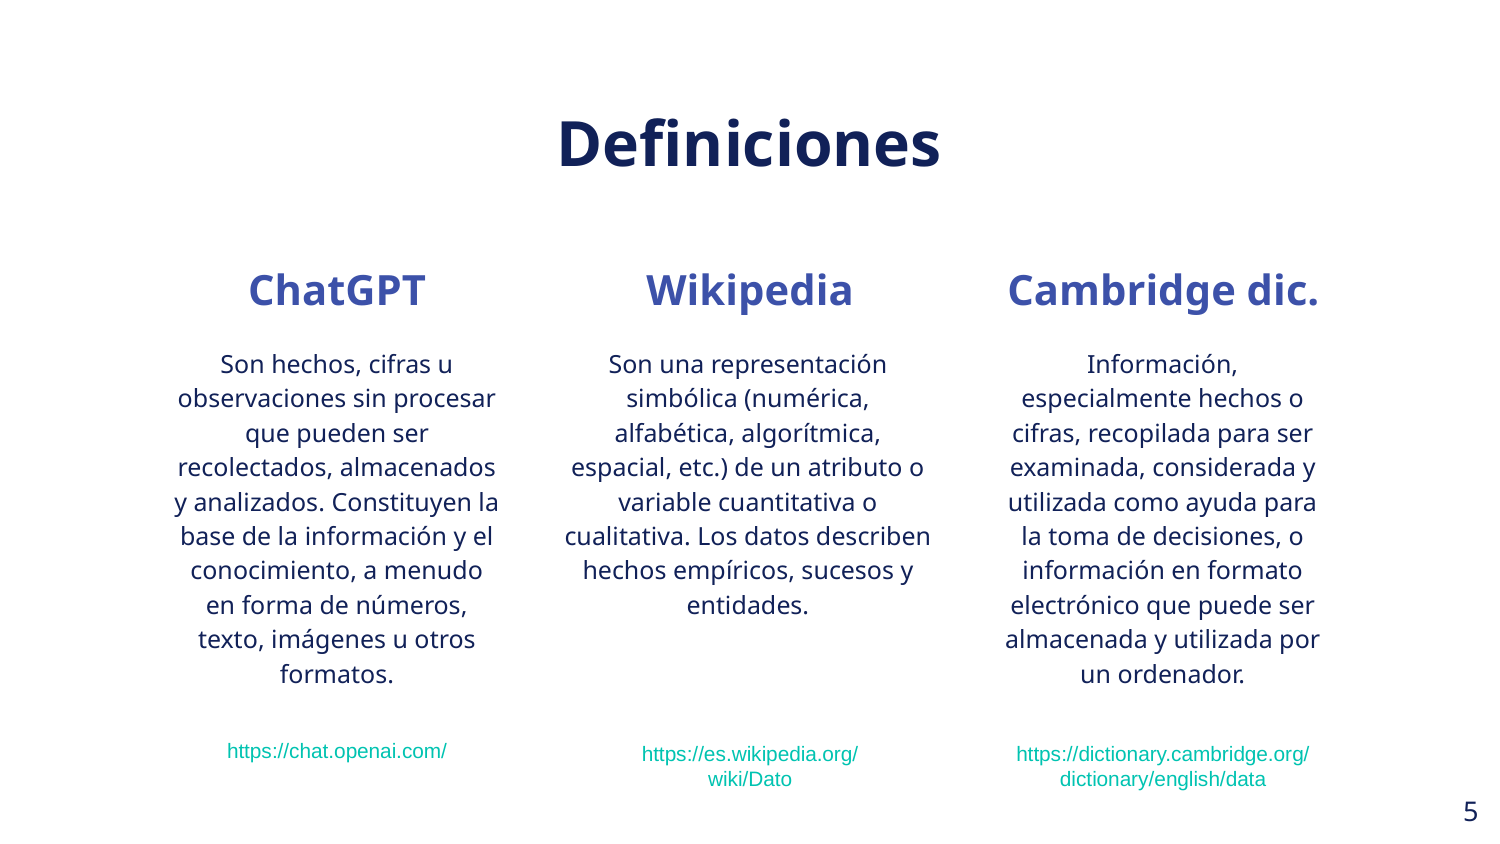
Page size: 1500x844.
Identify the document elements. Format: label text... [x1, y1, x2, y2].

text_box https://dictionary.cambridge.org/ dictionary/english/data [973, 725, 1353, 806]
subtitle Son hechos, cifras u observaciones sin procesar que pueden ser recolectados, almacenados y analizados. Constituyen la base de la información y el conocimiento, a menudo en forma de números, texto, imágenes u otros formatos. [158, 330, 516, 467]
text_box https://chat.openai.com/ [186, 725, 488, 776]
subtitle Wikipedia [571, 207, 929, 330]
slide_number ‹#› [1403, 779, 1494, 844]
title Definiciones [116, 88, 1382, 183]
text_box https://es.wikipedia.org/wiki/Dato [599, 725, 901, 806]
subtitle Información, especialmente hechos o cifras, recopilada para ser examinada, considerada y utilizada como ayuda para la toma de decisiones, o información en formato electrónico que puede ser almacenada y utilizada por un ordenador. [984, 328, 1341, 467]
subtitle Cambridge dic. [985, 207, 1342, 330]
subtitle ChatGPT [158, 207, 516, 330]
subtitle Son una representación simbólica (numérica, alfabética, algorítmica, espacial, etc.) de un atributo o variable cuantitativa o cualitativa. Los datos describen hechos empíricos, sucesos y entidades. [549, 328, 948, 467]
